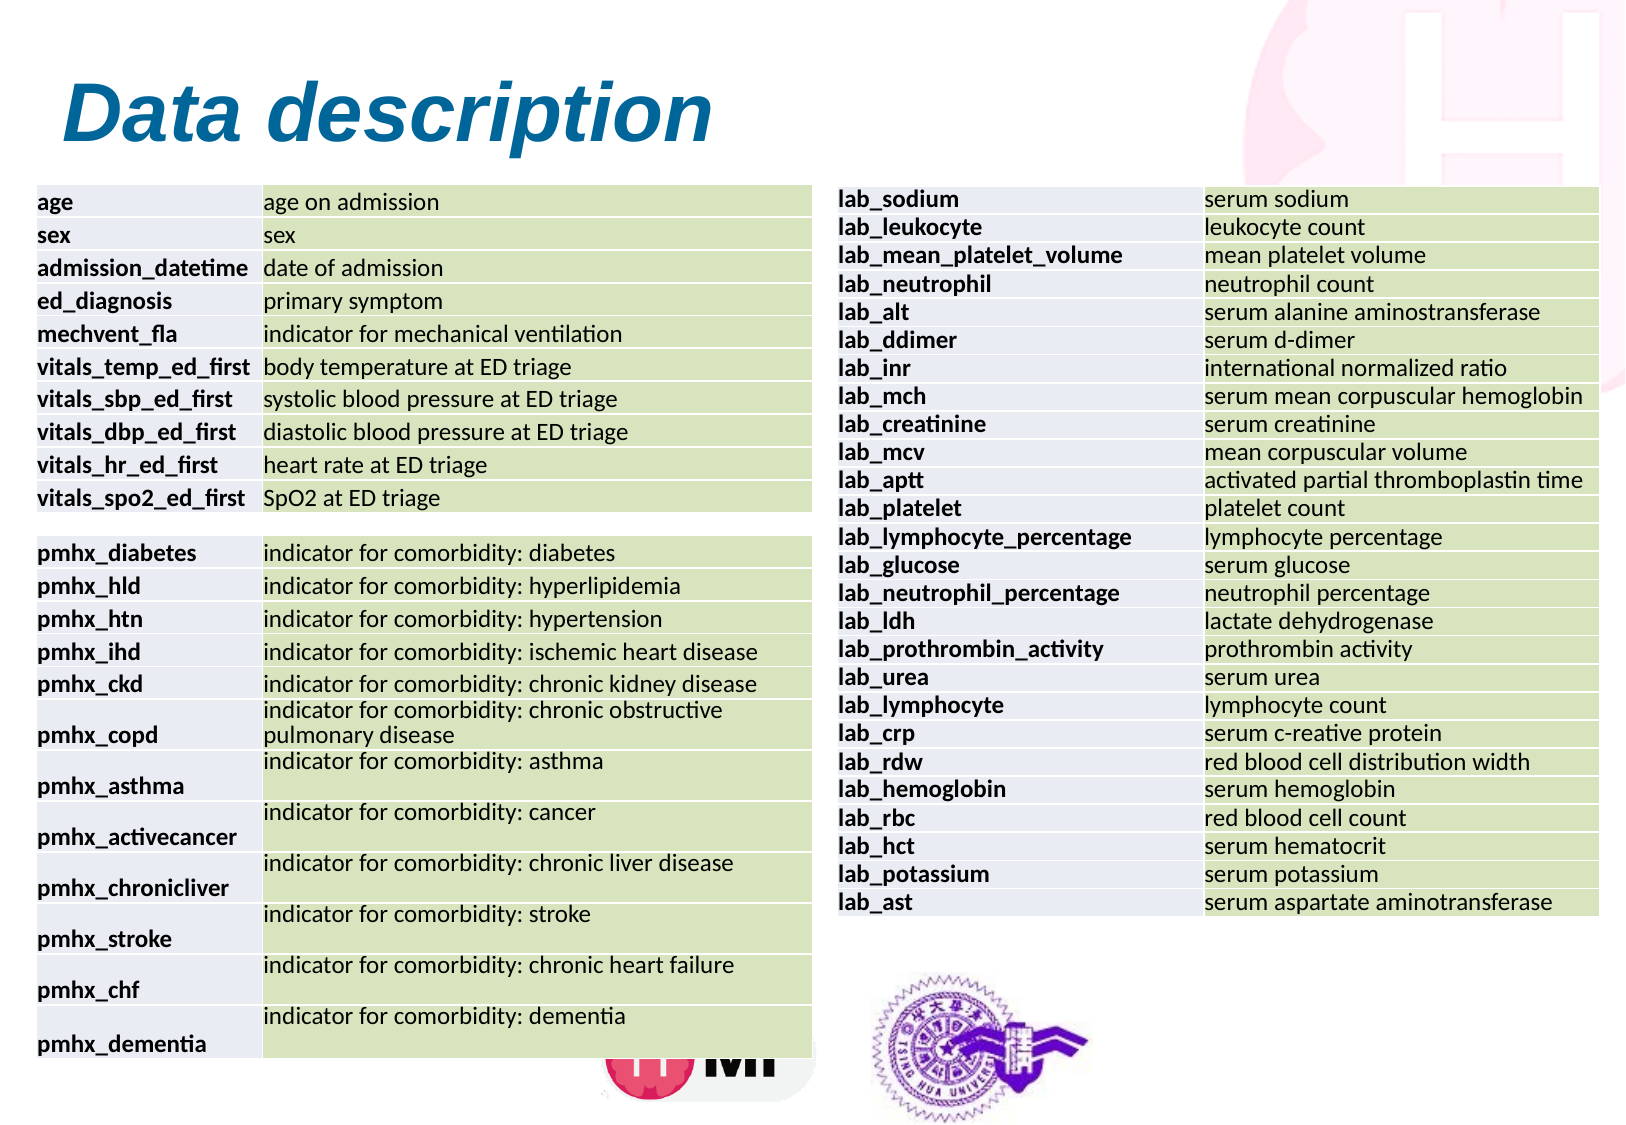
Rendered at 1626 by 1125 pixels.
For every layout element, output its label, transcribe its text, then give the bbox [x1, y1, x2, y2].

table_cell pmhx_chf [37, 955, 262, 1004]
table_cell serum potassium [1205, 861, 1599, 888]
table_cell serum glucose [1205, 552, 1599, 579]
table_cell date of admission [263, 251, 812, 282]
table_cell indicator for comorbidity: cancer [263, 802, 812, 851]
table_header age [37, 185, 262, 216]
table_cell lab_mean_platelet_volume [838, 243, 1203, 269]
table_cell pmhx_activecancer [37, 802, 262, 851]
table_cell lab_hct [838, 833, 1203, 860]
table_cell mechvent_fla [37, 316, 262, 347]
table_cell international normalized ratio [1205, 355, 1599, 382]
table_cell sex [37, 218, 262, 249]
table_cell serum c-reative protein [1205, 721, 1599, 747]
table_cell lab_potassium [838, 861, 1203, 888]
table_cell lab_leukocyte [838, 215, 1203, 241]
table_cell serum aspartate aminotransferase [1205, 889, 1599, 916]
picture [597, 1002, 820, 1106]
table_cell activated partial thromboplastin time [1205, 468, 1599, 494]
table_cell sex [263, 218, 812, 249]
table_header pmhx_diabetes [37, 536, 262, 567]
table_cell pmhx_dementia [37, 1006, 262, 1058]
table_cell pmhx_hld [37, 569, 262, 600]
table_cell lab_prothrombin_activity [838, 636, 1203, 663]
table_cell indicator for comorbidity: chronic liver disease [263, 853, 812, 902]
table_cell indicator for comorbidity: asthma [263, 751, 812, 800]
table_cell indicator for comorbidity: chronic kidney disease [263, 667, 812, 698]
table_cell lab_mcv [838, 440, 1203, 466]
table_cell indicator for comorbidity: ischemic heart disease [263, 634, 812, 666]
title Data description [62, 57, 1563, 163]
table_cell lab_creatinine [838, 412, 1203, 438]
table_cell lab_mch [838, 384, 1203, 410]
table_cell lab_ast [838, 889, 1203, 916]
table_cell serum urea [1205, 665, 1599, 691]
table_cell lab_ddimer [838, 327, 1203, 354]
table_cell leukocyte count [1205, 215, 1599, 241]
table_cell lab_glucose [838, 552, 1203, 579]
table_cell indicator for comorbidity: chronic heart failure [263, 955, 812, 1004]
table_cell vitals_sbp_ed_first [37, 382, 262, 413]
table_cell vitals_hr_ed_first [37, 448, 262, 479]
table_cell mean corpuscular volume [1205, 440, 1599, 466]
table_cell lab_crp [838, 721, 1203, 747]
table_cell ed_diagnosis [37, 284, 262, 315]
table_cell pmhx_copd [37, 700, 262, 749]
table_cell serum mean corpuscular hemoglobin [1205, 384, 1599, 410]
table_cell admission_datetime [37, 251, 262, 282]
table_cell indicator for comorbidity: stroke [263, 904, 812, 953]
table_cell pmhx_asthma [37, 751, 262, 800]
table_cell vitals_dbp_ed_first [37, 415, 262, 446]
table_cell red blood cell distribution width [1205, 749, 1599, 775]
table_cell lab_alt [838, 299, 1203, 326]
table_cell body temperature at ED triage [263, 349, 812, 380]
table_cell lab_urea [838, 665, 1203, 691]
table_cell lab_rbc [838, 805, 1203, 831]
table_cell lactate dehydrogenase [1205, 608, 1599, 635]
table_cell platelet count [1205, 496, 1599, 522]
table_cell serum alanine aminostransferase [1205, 299, 1599, 326]
table_cell serum hemoglobin [1205, 777, 1599, 803]
table_cell lab_ldh [838, 608, 1203, 635]
table_cell vitals_temp_ed_first [37, 349, 262, 380]
table_cell indicator for comorbidity: dementia [263, 1006, 812, 1058]
table_cell prothrombin activity [1205, 636, 1599, 663]
table_cell lab_hemoglobin [838, 777, 1203, 803]
table_cell lab_neutrophil [838, 271, 1203, 297]
table_cell lab_neutrophil_percentage [838, 580, 1203, 607]
table_cell SpO2 at ED triage [263, 481, 812, 512]
table_cell lymphocyte percentage [1205, 524, 1599, 550]
table_cell systolic blood pressure at ED triage [263, 382, 812, 413]
picture [870, 972, 1093, 1125]
table_cell neutrophil percentage [1205, 580, 1599, 607]
table_cell serum d-dimer [1205, 327, 1599, 354]
table_cell lab_lymphocyte [838, 693, 1203, 719]
table_cell pmhx_stroke [37, 904, 262, 953]
table_cell indicator for mechanical ventilation [263, 316, 812, 347]
table_cell mean platelet volume [1205, 243, 1599, 269]
table_cell lab_platelet [838, 496, 1203, 522]
table_header age on admission [263, 185, 812, 216]
table_cell indicator for comorbidity: hyperlipidemia [263, 569, 812, 600]
table_cell neutrophil count [1205, 271, 1599, 297]
table_header lab_sodium [838, 187, 1203, 213]
table_cell red blood cell count [1205, 805, 1599, 831]
table_cell serum creatinine [1205, 412, 1599, 438]
table_cell pmhx_ckd [37, 667, 262, 698]
table_cell diastolic blood pressure at ED triage [263, 415, 812, 446]
table_cell lab_rdw [838, 749, 1203, 775]
table_cell vitals_spo2_ed_first [37, 481, 262, 512]
table_cell serum hematocrit [1205, 833, 1599, 860]
table_cell lab_aptt [838, 468, 1203, 494]
table_cell pmhx_chronicliver [37, 853, 262, 902]
table_cell lab_inr [838, 355, 1203, 382]
table_cell indicator for comorbidity: hypertension [263, 602, 812, 633]
table_cell primary symptom [263, 284, 812, 315]
table_header indicator for comorbidity: diabetes [263, 536, 812, 567]
table_header serum sodium [1205, 187, 1599, 213]
table_cell indicator for comorbidity: chronic obstructive pulmonary disease [263, 700, 812, 749]
table_cell lymphocyte count [1205, 693, 1599, 719]
table_cell pmhx_ihd [37, 634, 262, 666]
table_cell lab_lymphocyte_percentage [838, 524, 1203, 550]
table_cell heart rate at ED triage [263, 448, 812, 479]
table_cell pmhx_htn [37, 602, 262, 633]
